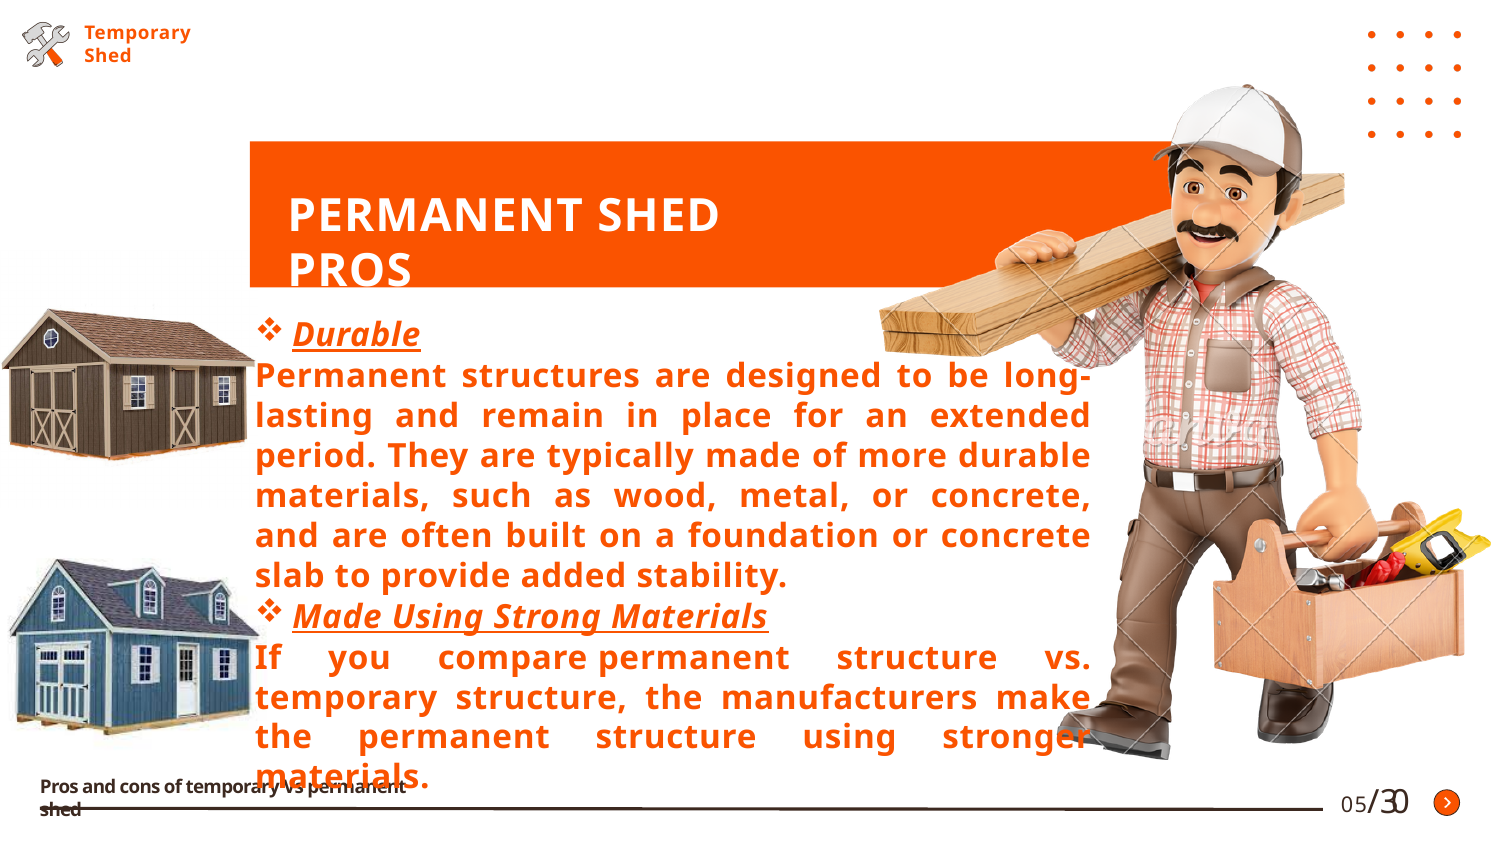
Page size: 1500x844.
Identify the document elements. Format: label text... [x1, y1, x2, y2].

text_box Temporary Shed [83, 20, 244, 66]
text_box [249, 84, 1491, 760]
footer Pros and cons of temporary Vs permanent shed [38, 796, 432, 844]
text_box Durable Permanent structures are designed to be long-lasting and remain in place for an extended period. They are typically made of more durable materials, such as wood, metal, or concrete, and are often built on a foundation or concrete slab to provide added stability. Made Using Strong Materials If you compare permanent structure vs. temporary structure, the manufacturers make the permanent structure using stronger materials. [269, 769, 1094, 796]
picture [1368, 31, 1461, 84]
text_box 05/30 [1339, 781, 1414, 821]
picture [0, 250, 249, 509]
picture [0, 520, 268, 790]
picture [1444, 797, 1451, 808]
picture [22, 21, 70, 67]
